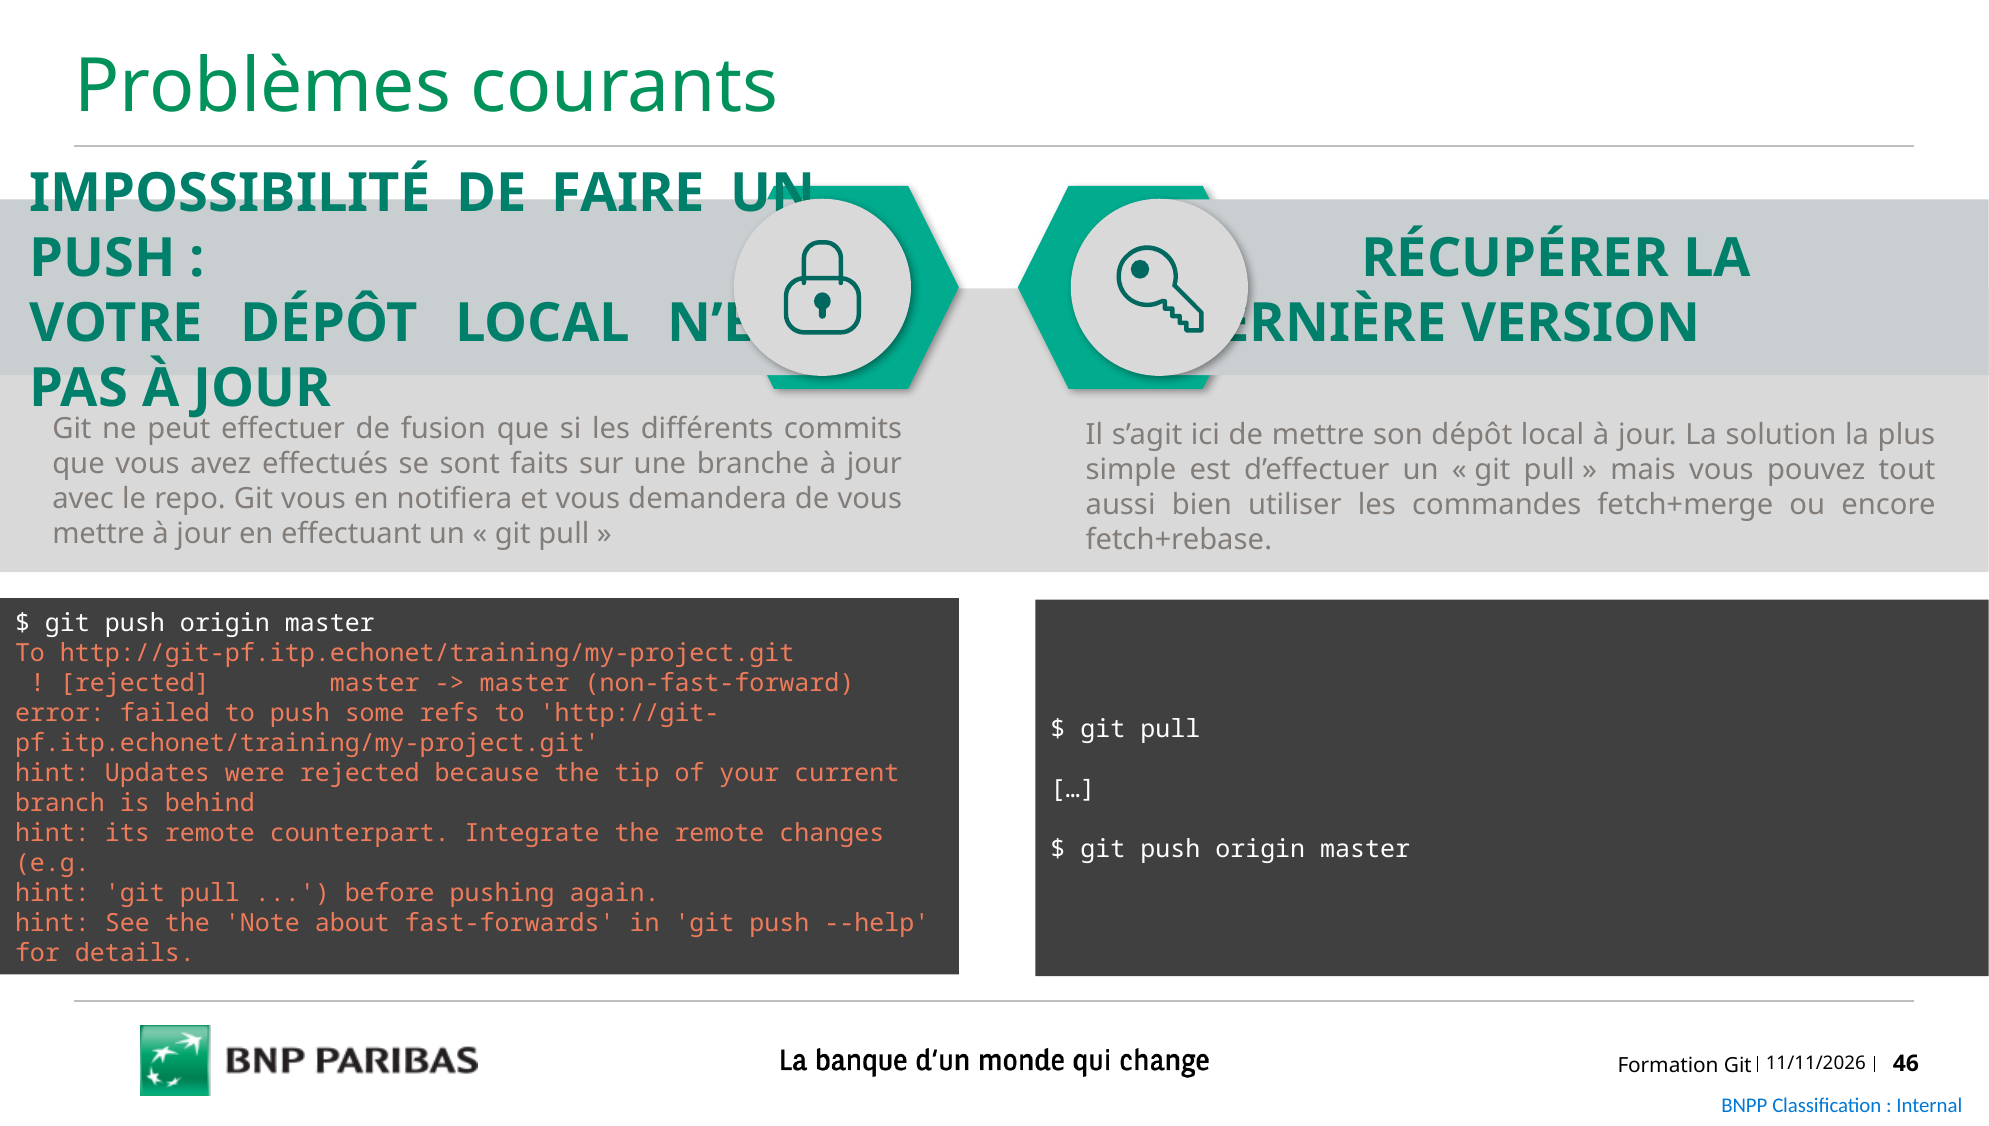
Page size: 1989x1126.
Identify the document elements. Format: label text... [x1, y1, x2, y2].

text_box [765, 183, 961, 391]
text_box Récupérer la dernière version [1179, 197, 1989, 377]
text_box $ git push origin master To http://git-pf.itp.echonet/training/my-project.git ! [rejected] master -> master (non-fast-forward) error: failed to push some refs to 'http://git-pf.itp.echonet/training/my-project.git' hint: Updates were rejected because the tip of your current branch is behind hint: its remote counterpart. Integrate the remote changes (e.g. hint: 'git pull ...') before pushing again. hint: See the 'Note about fast-forwards' in 'git push --help' for details. [0, 598, 959, 975]
list Git ne peut effectuer de fusion que si les différents commits que vous avez effectués se sont faits sur une branche à jour avec le repo. Git vous en notifiera et vous demandera de vous mettre à jour en effectuant un « git pull » [37, 401, 918, 559]
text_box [783, 239, 862, 335]
picture [140, 1025, 478, 1096]
subtitle Problèmes courants [74, 45, 1932, 117]
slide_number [1763, 1048, 1869, 1079]
footer Formation Git [1312, 1048, 1752, 1079]
text_box [1015, 183, 1211, 391]
text_box $ git pull […] $ git push origin master [1035, 599, 1989, 977]
text_box [733, 198, 911, 376]
picture [752, 1020, 1237, 1106]
text_box [0, 288, 1989, 573]
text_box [1116, 241, 1204, 333]
text_box Il s’agit ici de mettre son dépôt local à jour. La solution la plus simple est d’effectuer un « git pull » mais vous pouvez tout aussi bien utiliser les commandes fetch+merge ou encore fetch+rebase. [1070, 407, 1952, 563]
text_box Impossibilité de faire un push : Votre dépôt local n’est pas à jour [0, 197, 810, 377]
slide_number 46 [1879, 1048, 1920, 1079]
text_box [1070, 198, 1248, 376]
